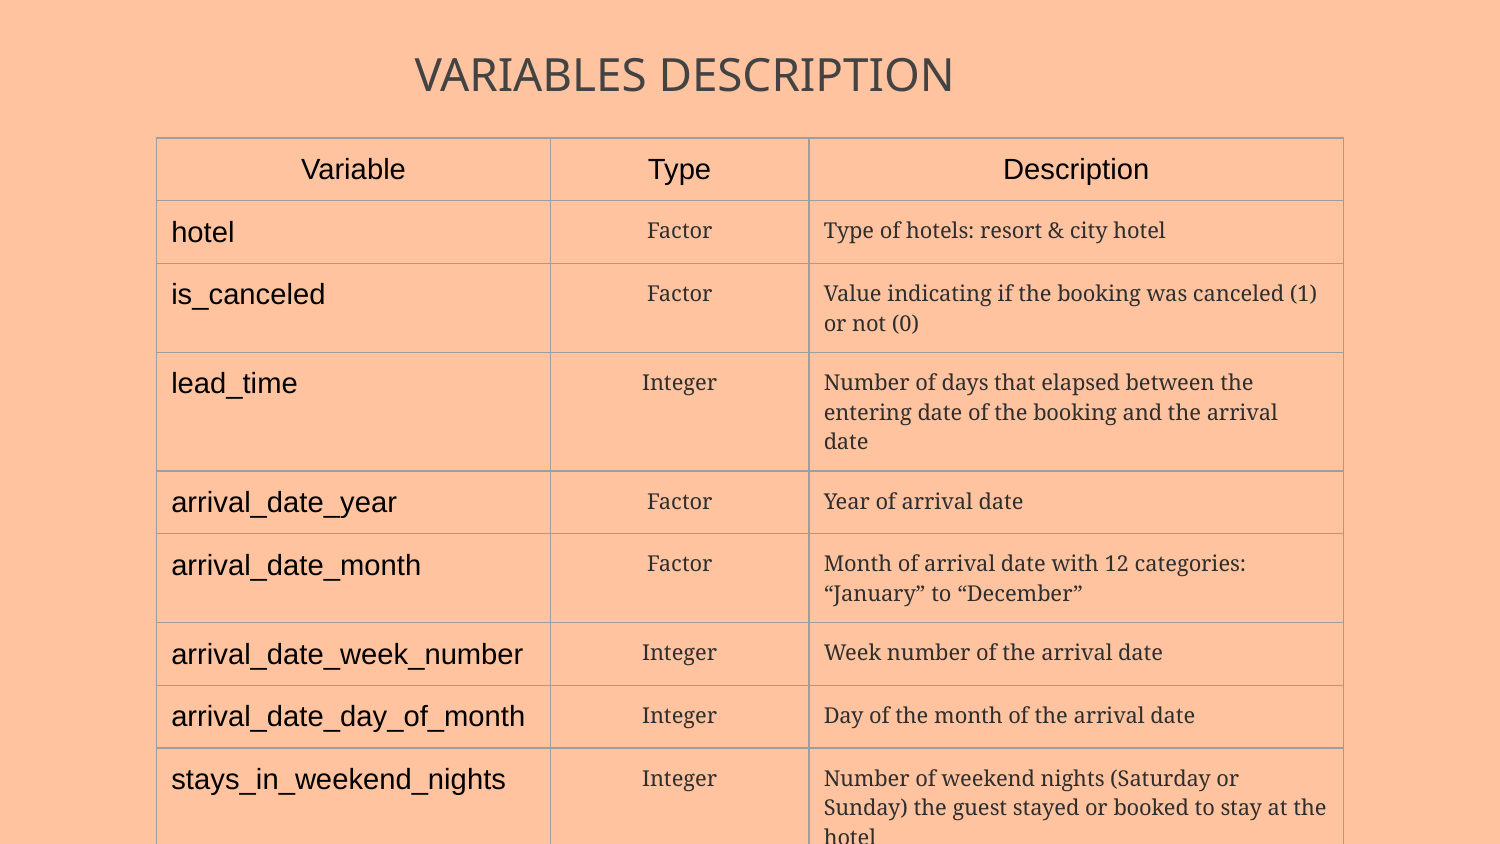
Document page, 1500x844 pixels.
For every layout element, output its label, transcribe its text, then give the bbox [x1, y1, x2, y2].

title VARIABLES DESCRIPTION [52, 34, 1317, 101]
table_header Variable [157, 139, 550, 200]
table_cell Integer [551, 749, 808, 844]
table_header Description [810, 139, 1343, 200]
table_cell stays_in_weekend_nights [157, 749, 550, 844]
table_cell lead_time [157, 353, 550, 470]
table_cell Integer [551, 623, 808, 685]
table_cell Number of days that elapsed between the entering date of the booking and the arrival date [810, 353, 1343, 470]
table_cell Factor [551, 264, 808, 352]
table_header Type [551, 139, 808, 200]
table_cell Integer [551, 353, 808, 470]
table_cell Integer [551, 686, 808, 747]
table_cell Type of hotels: resort & city hotel [810, 201, 1343, 263]
table_cell arrival_date_year [157, 472, 550, 533]
table_cell Number of weekend nights (Saturday or Sunday) the guest stayed or booked to stay at the hotel [810, 749, 1343, 844]
table_cell arrival_date_week_number [157, 623, 550, 685]
table_cell is_canceled [157, 264, 550, 352]
table_cell Year of arrival date [810, 472, 1343, 533]
table_cell hotel [157, 201, 550, 263]
table_cell Week number of the arrival date [810, 623, 1343, 685]
table_cell Factor [551, 201, 808, 263]
table_cell Factor [551, 472, 808, 533]
table_cell Day of the month of the arrival date [810, 686, 1343, 747]
table_cell Factor [551, 534, 808, 622]
table_cell arrival_date_day_of_month [157, 686, 550, 747]
table_cell Value indicating if the booking was canceled (1) or not (0) [810, 264, 1343, 352]
table_cell arrival_date_month [157, 534, 550, 622]
table_cell Month of arrival date with 12 categories: “January” to “December” [810, 534, 1343, 622]
